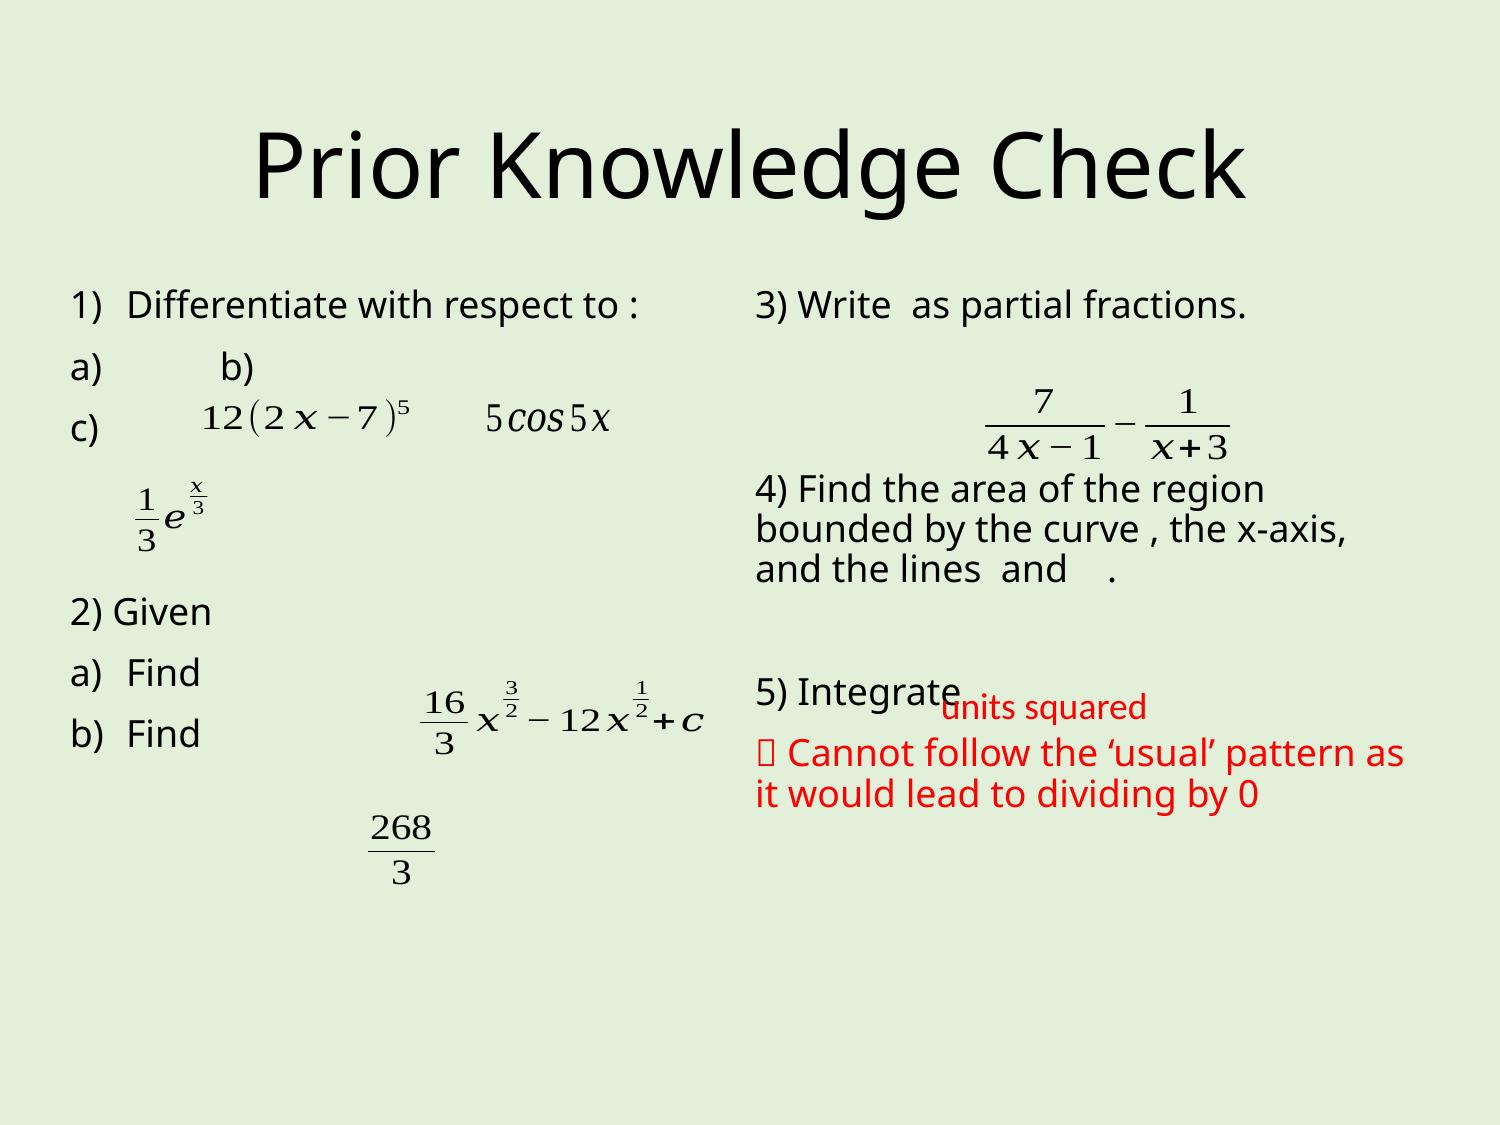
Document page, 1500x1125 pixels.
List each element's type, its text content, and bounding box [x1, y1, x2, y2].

text_box [761, 276, 1435, 1057]
title Prior Knowledge Check [103, 59, 1397, 278]
